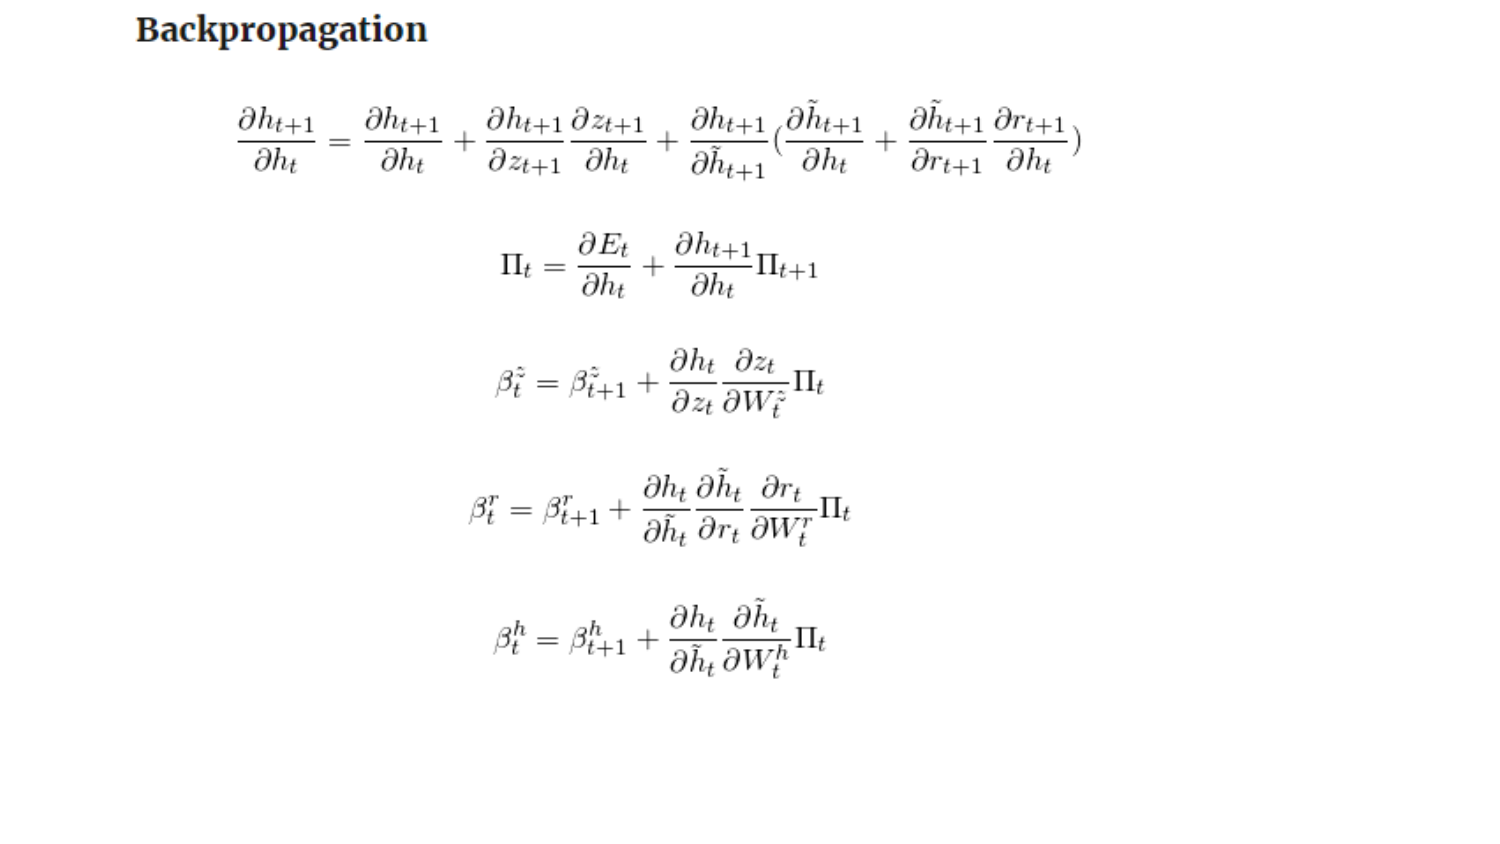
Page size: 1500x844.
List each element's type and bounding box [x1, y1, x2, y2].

picture [113, 0, 1210, 696]
